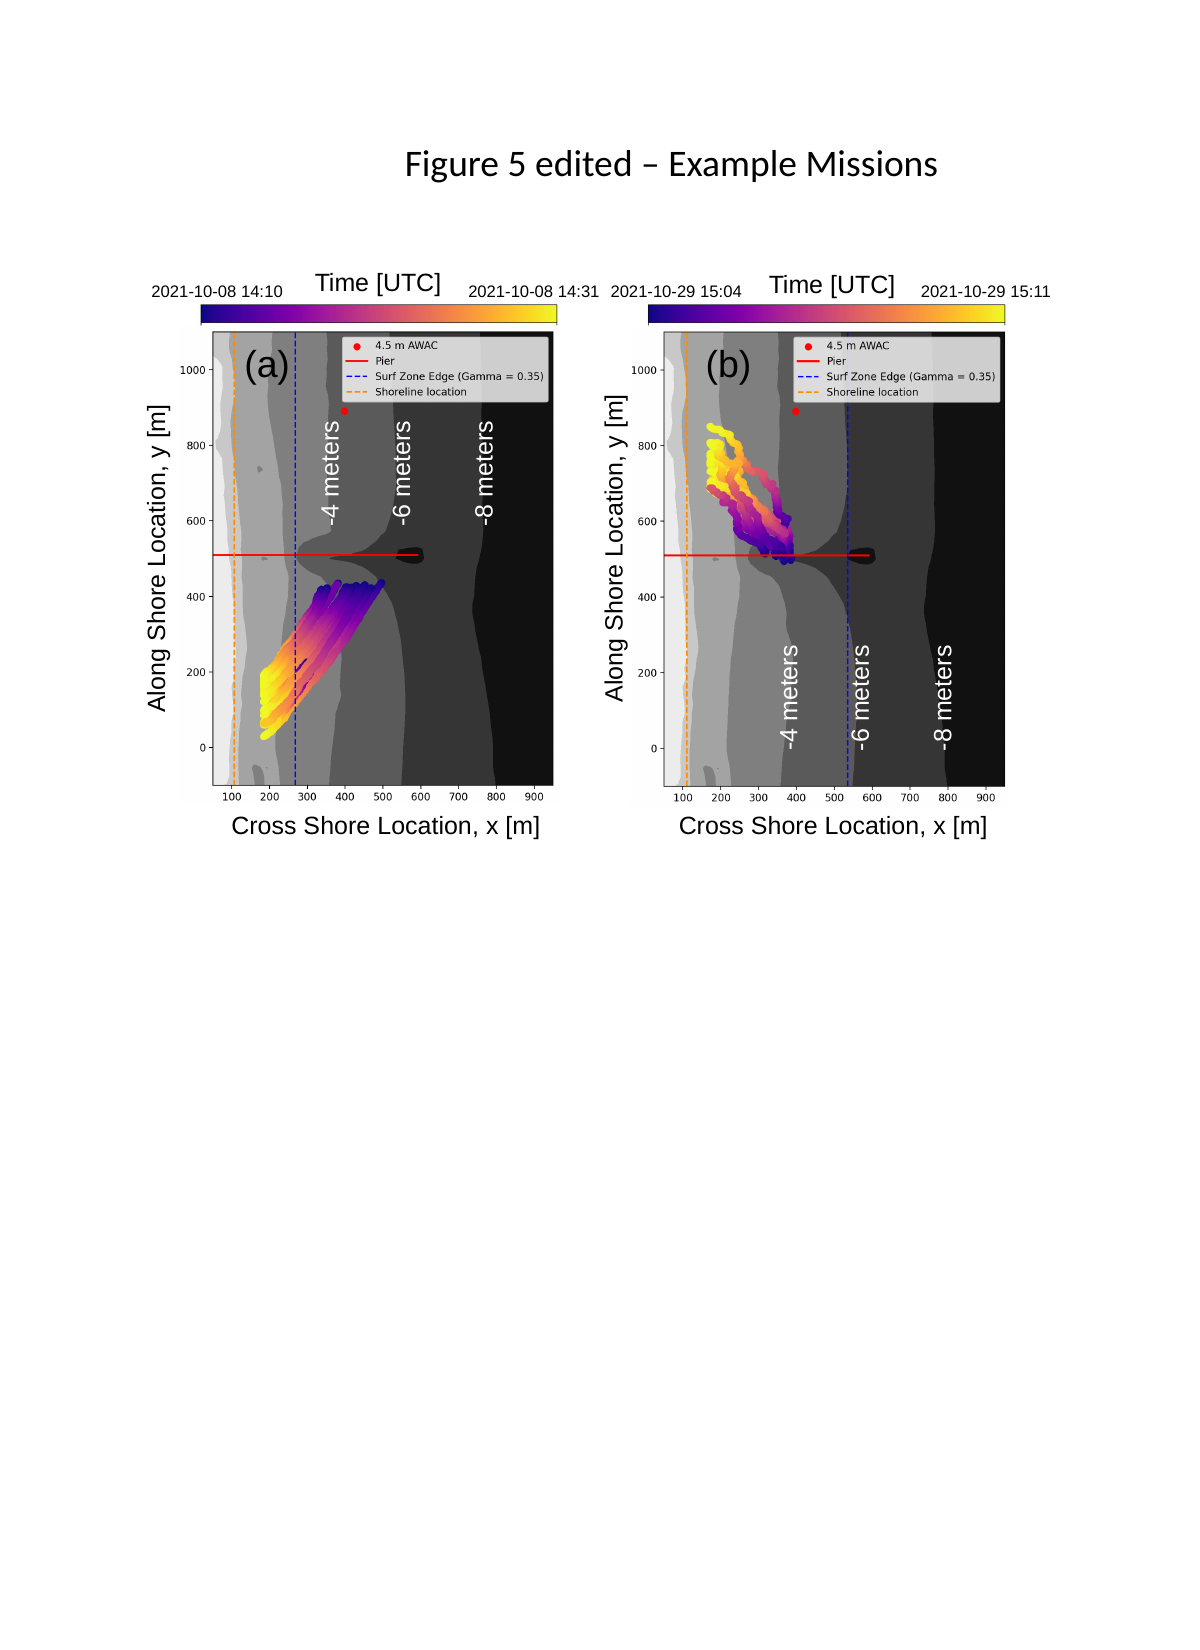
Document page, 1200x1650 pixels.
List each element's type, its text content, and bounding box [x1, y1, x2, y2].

text_box Figure 5 edited – Example Missions [390, 131, 954, 191]
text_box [99, 252, 1082, 877]
